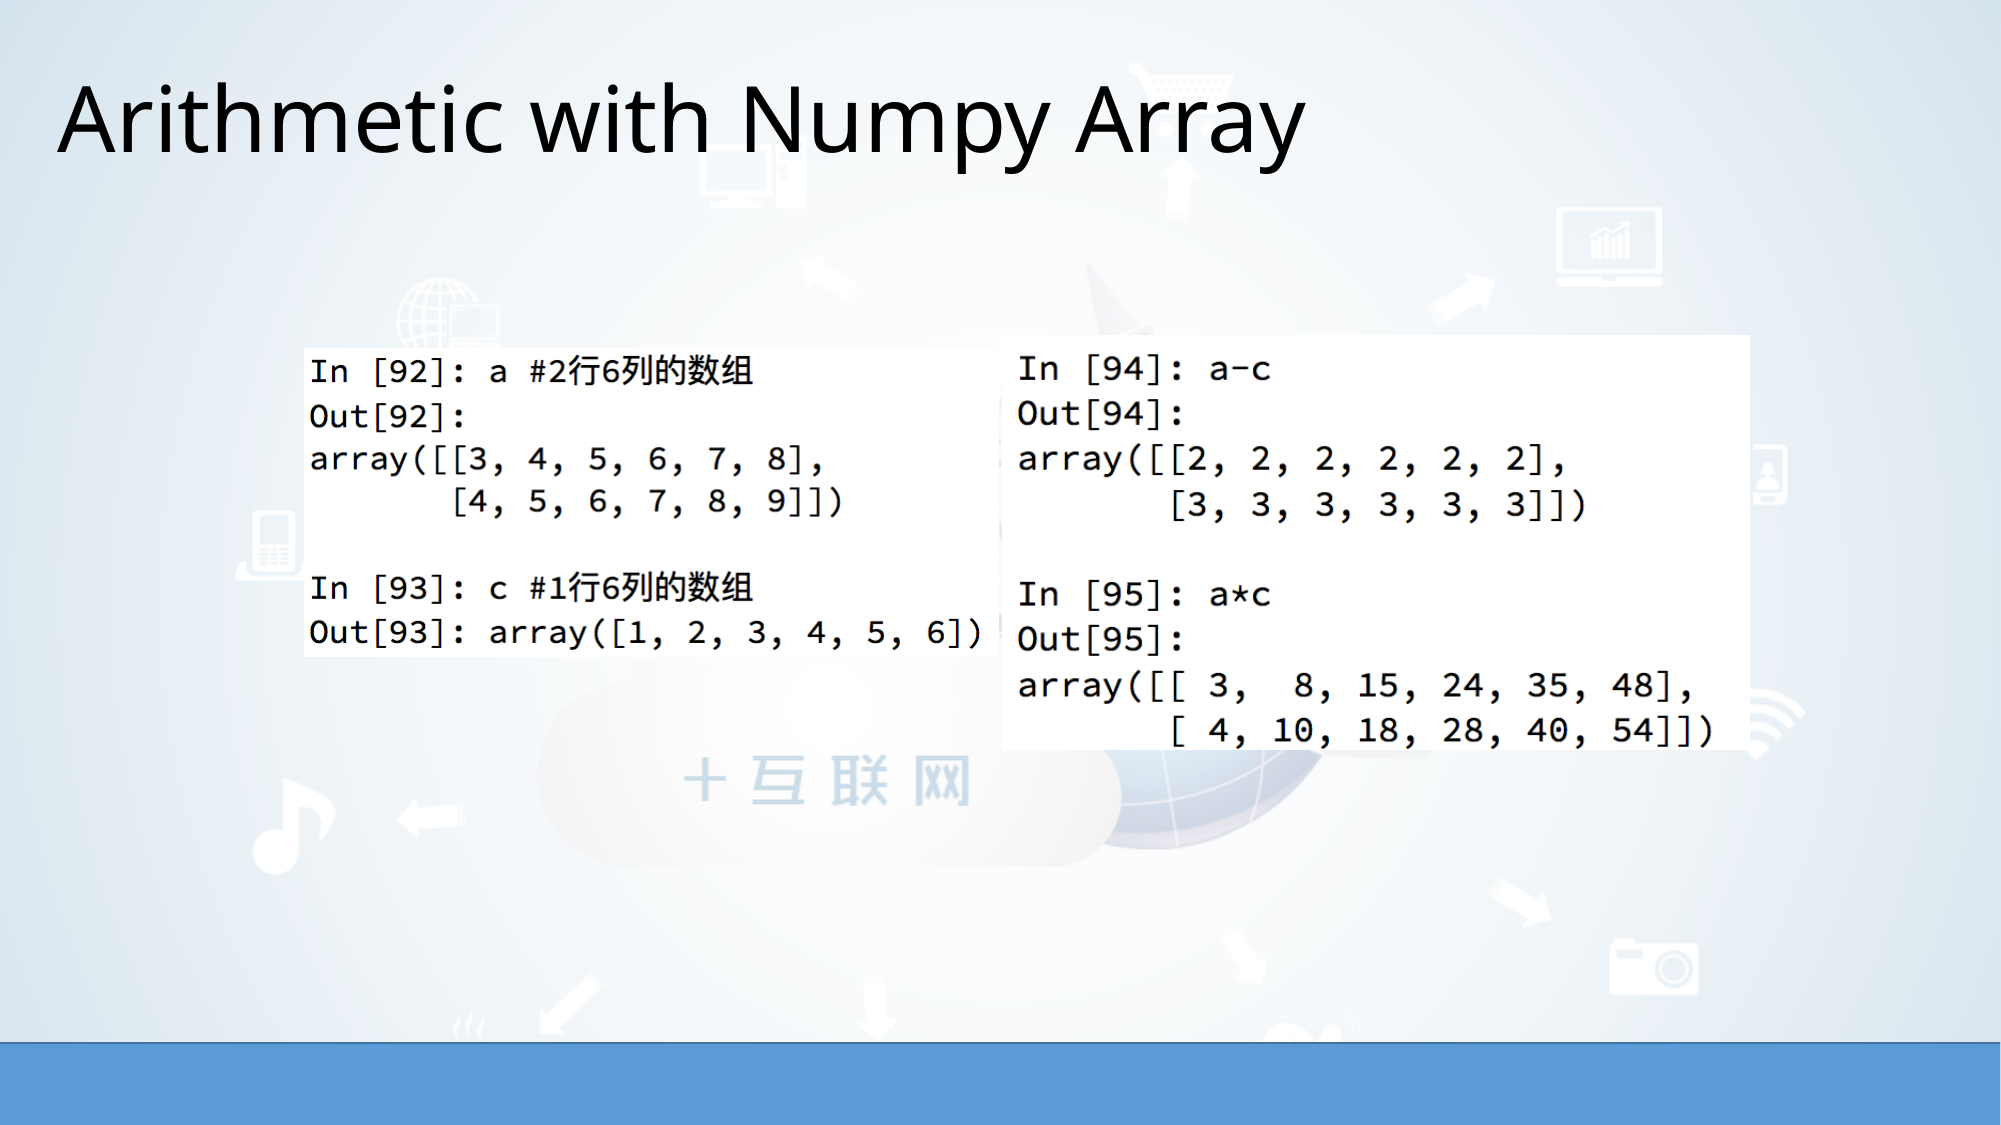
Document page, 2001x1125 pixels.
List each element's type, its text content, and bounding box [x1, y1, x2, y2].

picture [1002, 335, 1751, 750]
title Arithmetic with Numpy Array [42, 64, 1376, 182]
picture [304, 348, 999, 658]
